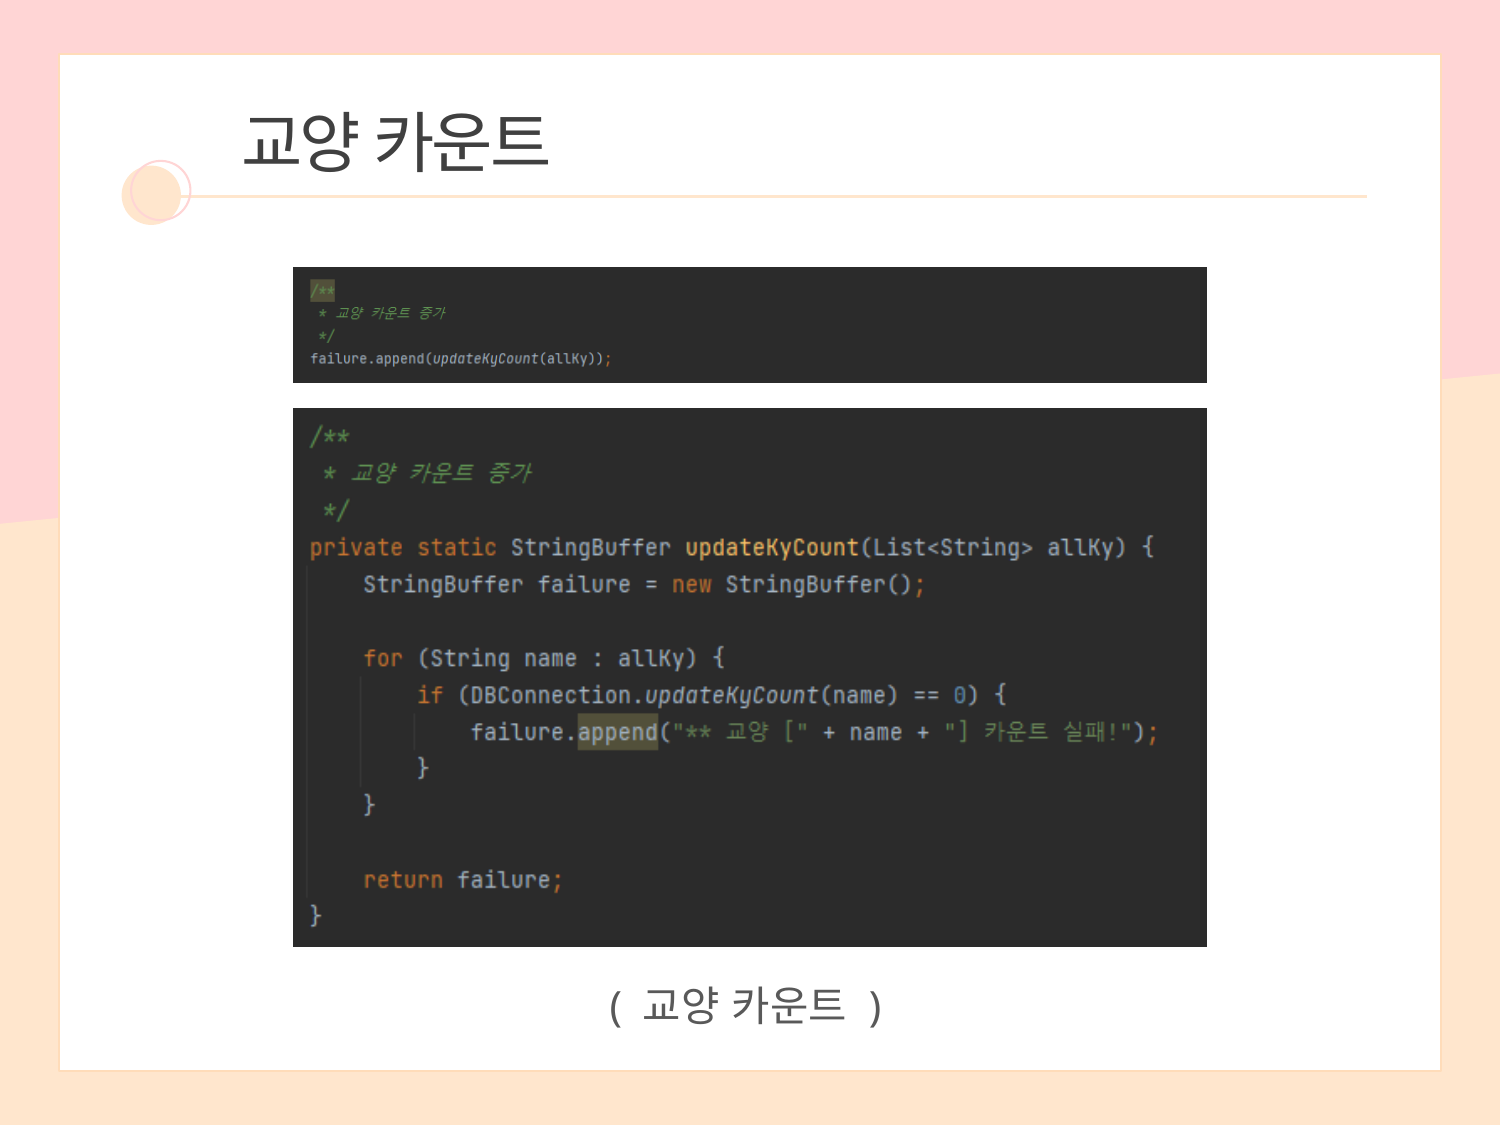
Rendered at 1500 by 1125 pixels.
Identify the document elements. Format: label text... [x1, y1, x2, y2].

picture [293, 266, 1207, 383]
picture [293, 408, 1207, 947]
text_box ( 교양 카운트 ) [594, 954, 906, 1037]
text_box 교양 카운트 [226, 93, 567, 189]
